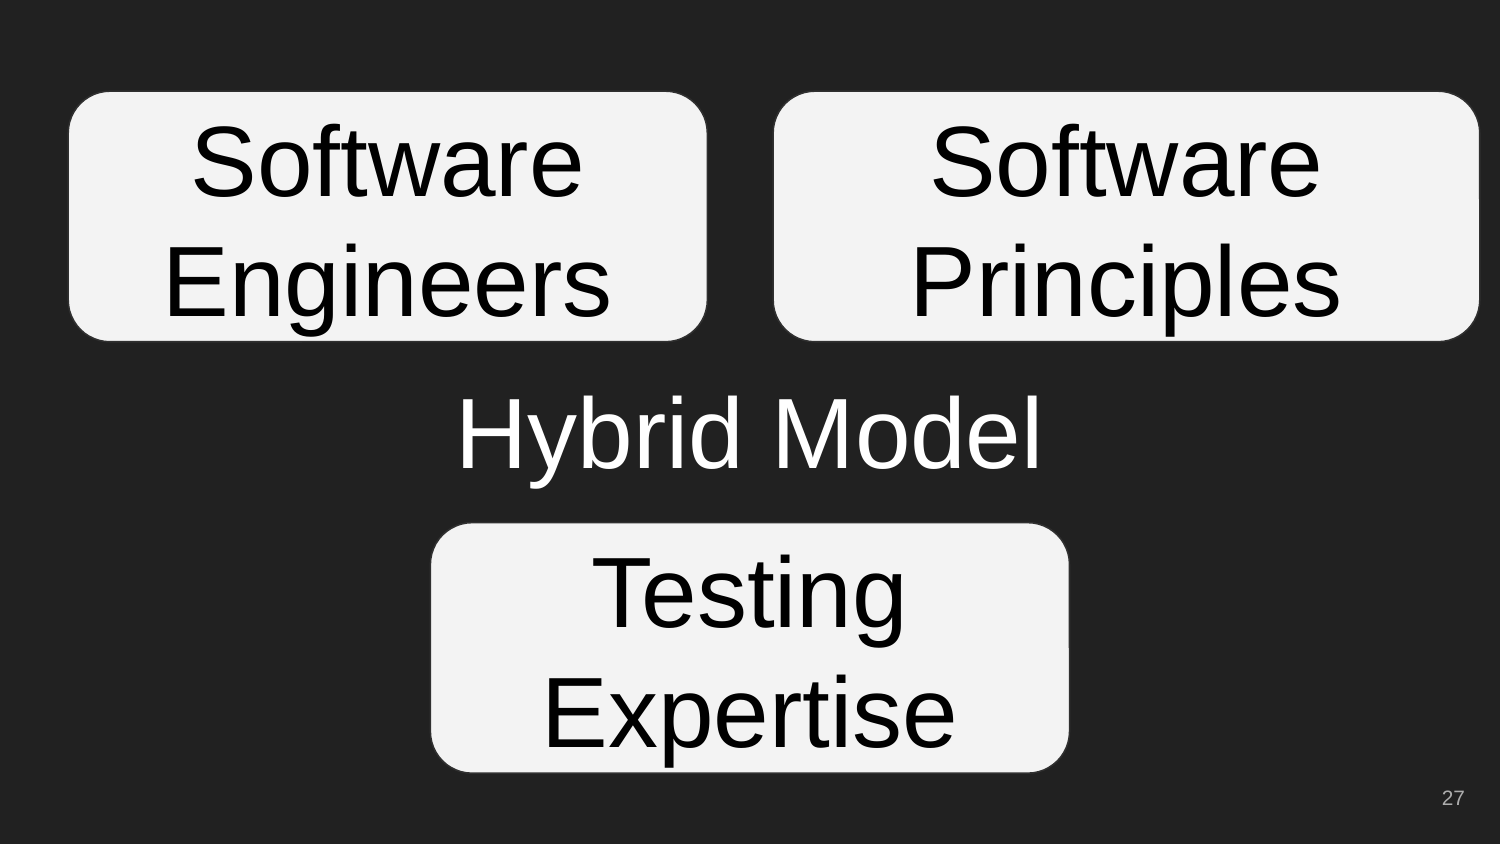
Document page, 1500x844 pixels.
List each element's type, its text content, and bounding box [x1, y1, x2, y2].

text_box Testing Expertise [430, 522, 1070, 774]
slide_number ‹#› [1389, 764, 1480, 830]
title Hybrid Model [51, 359, 1449, 498]
text_box Software Engineers [68, 91, 708, 342]
text_box Software Principles [773, 91, 1480, 342]
